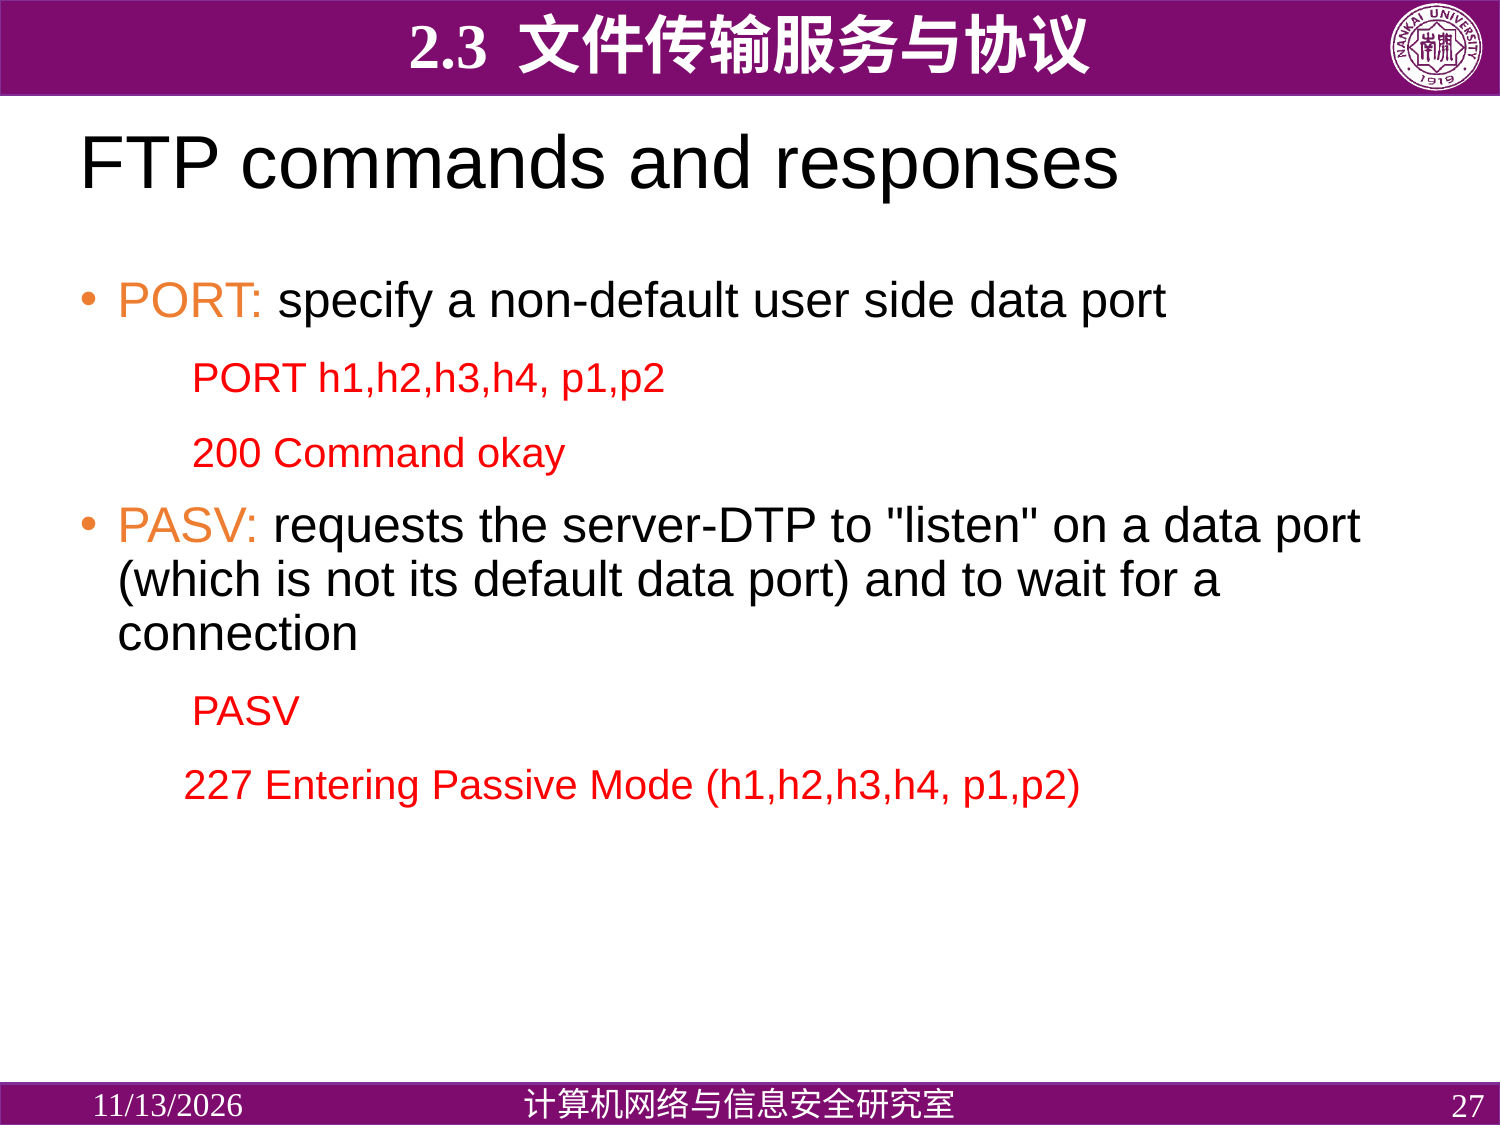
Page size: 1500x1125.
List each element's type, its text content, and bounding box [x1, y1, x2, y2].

picture [1391, 4, 1482, 90]
title FTP commands and responses [64, 84, 1397, 245]
list PORT: specify a non-default user side data port PORT h1,h2,h3,h4, p1,p2 200 Command okay PASV: requests the server-DTP to "listen" on a data port (which is not its default data port) and to wait for a connection PASV 227 Entering Passive Mode (h1,h2,h3,h4, p1,p2) [64, 267, 1424, 989]
text_box 2.3 文件传输服务与协议 [108, 5, 1391, 90]
